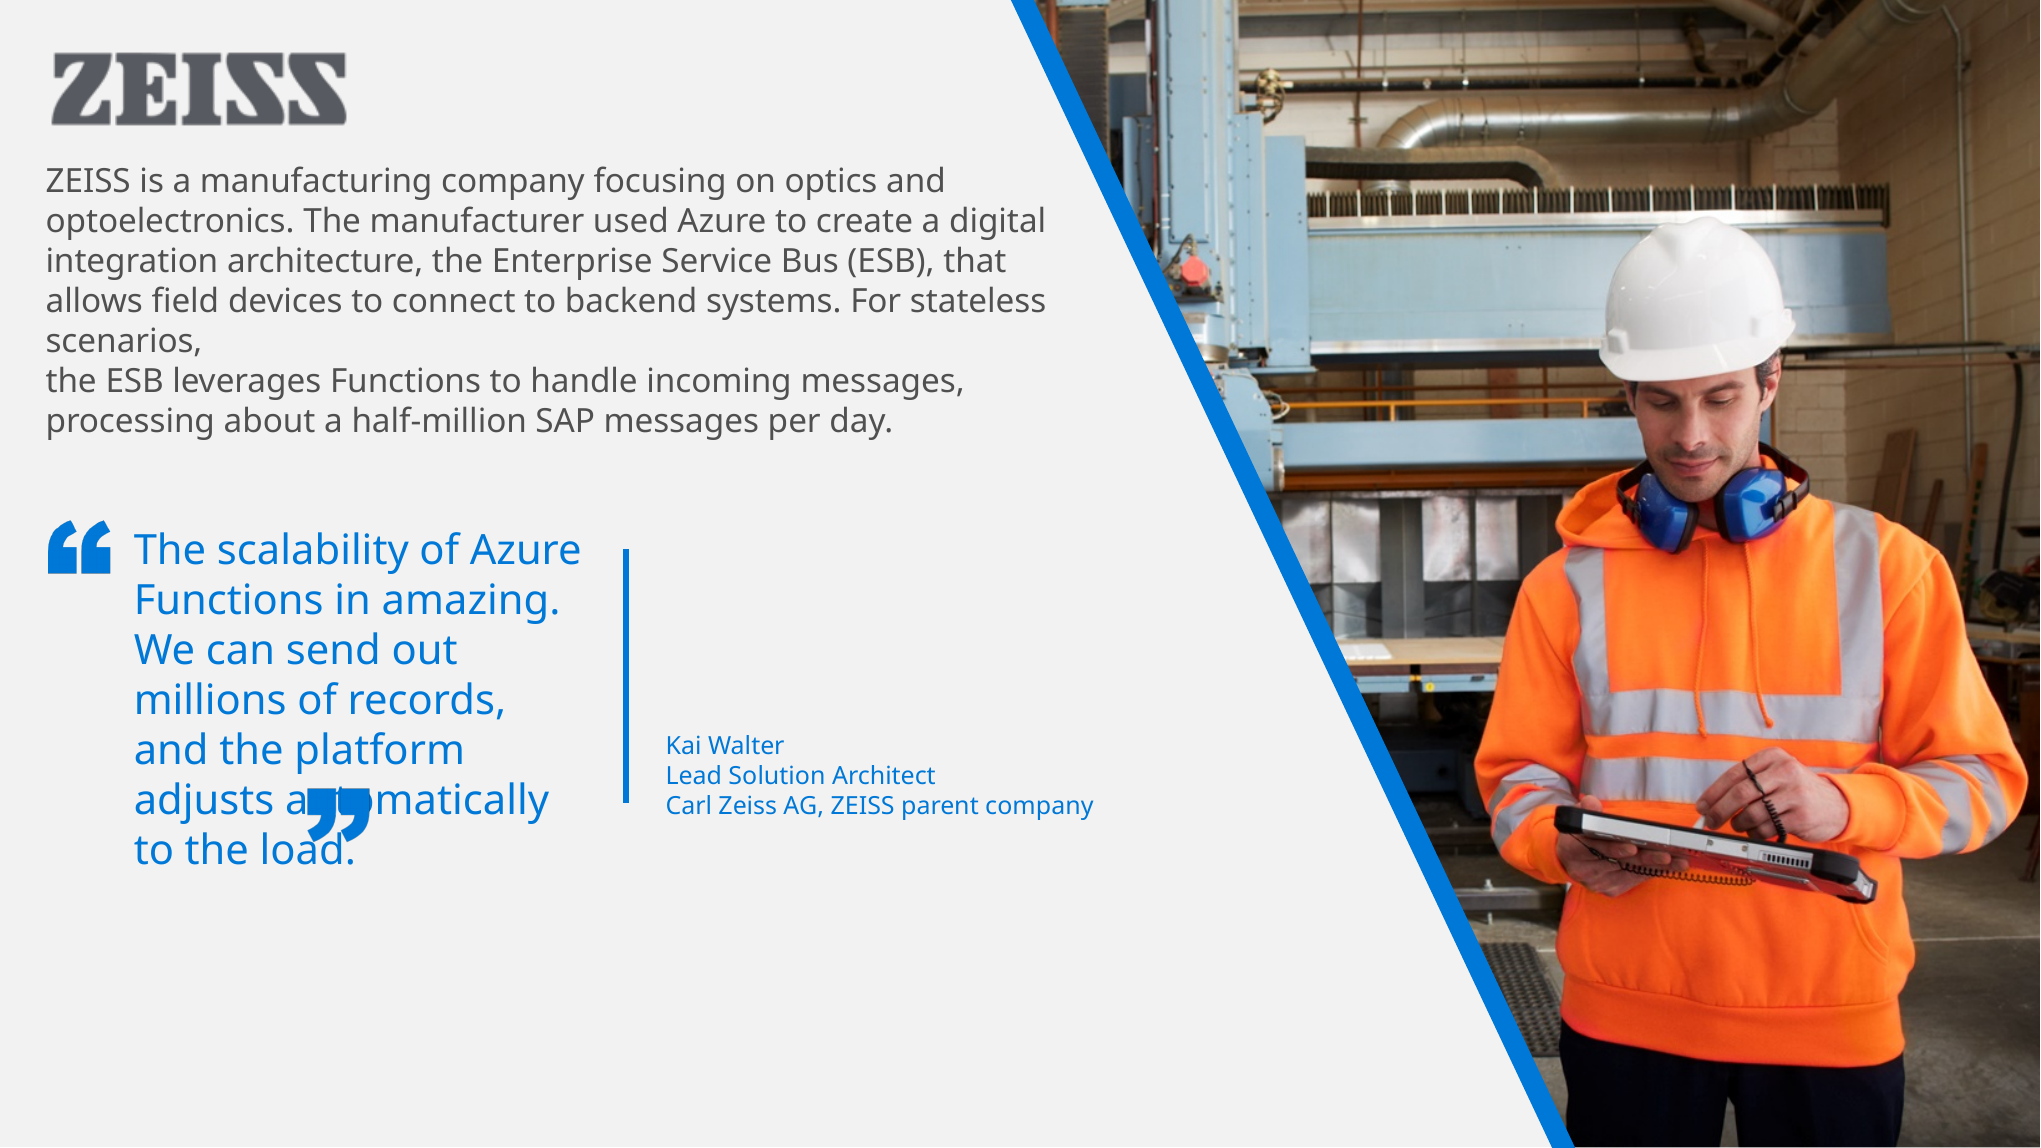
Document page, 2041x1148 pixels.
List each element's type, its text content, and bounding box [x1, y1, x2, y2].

picture [49, 50, 348, 127]
text_box ZEISS is a manufacturing company focusing on optics and optoelectronics. The manufacturer used Azure to create a digital integration architecture, the Enterprise Service Bus (ESB), that allows field devices to connect to backend systems. For stateless scenarios, the ESB leverages Functions to handle incoming messages, processing about a half-million SAP messages per day. [30, 151, 1002, 446]
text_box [41, 513, 1002, 849]
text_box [1002, 0, 1577, 1148]
picture [1577, 0, 2041, 1148]
